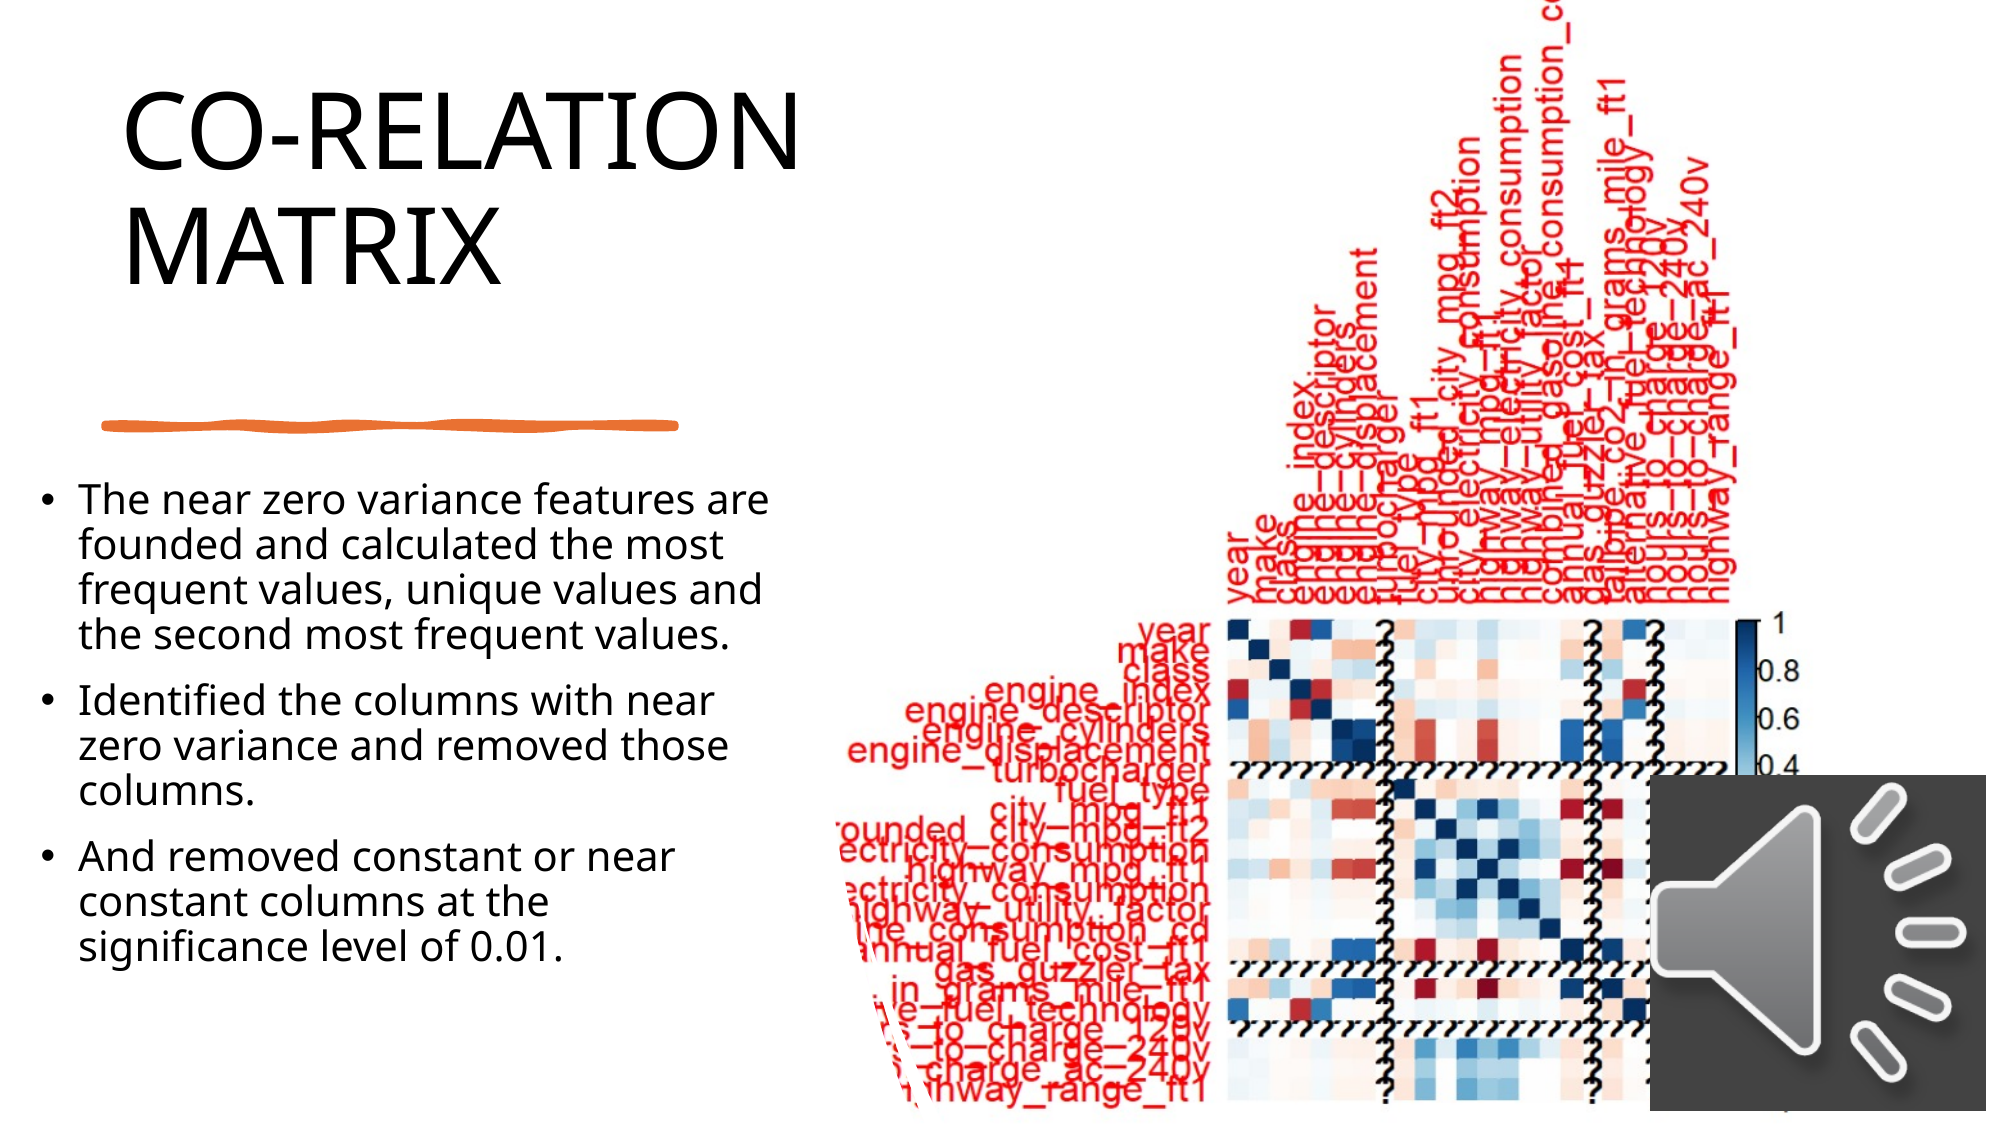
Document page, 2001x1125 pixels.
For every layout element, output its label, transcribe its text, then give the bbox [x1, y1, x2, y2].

text_box [0, 0, 821, 1125]
title CO-RELATION MATRIX [105, 53, 821, 316]
text_box [103, 420, 677, 432]
picture [821, 0, 2000, 1125]
list The near zero variance features are founded and calculated the most frequent values, unique values and the second most frequent values. Identified the columns with near zero variance and removed those columns. And removed constant or near constant columns at the significance level of 0.01. [25, 471, 802, 1072]
